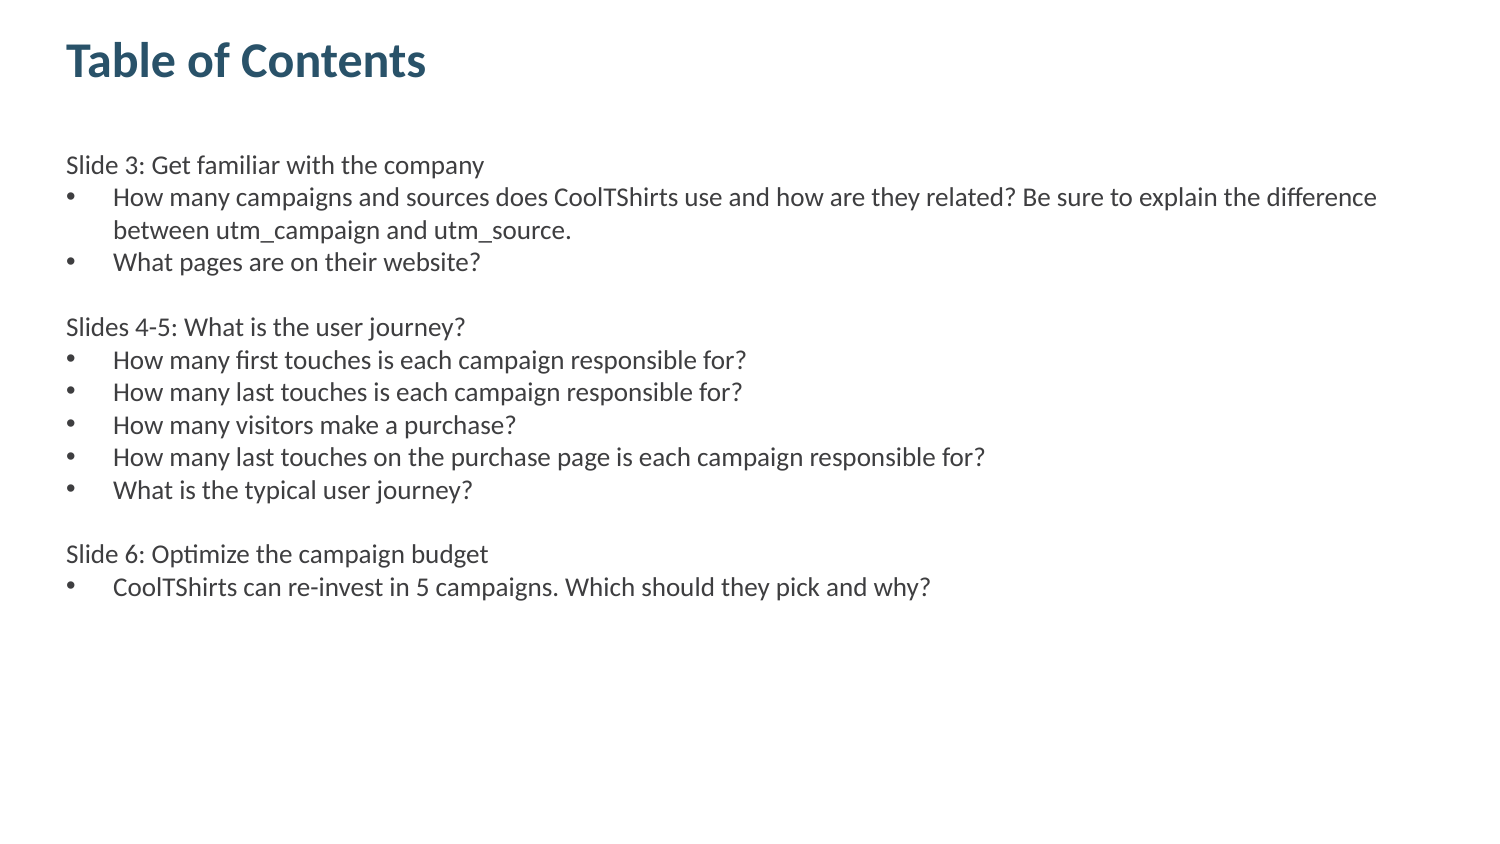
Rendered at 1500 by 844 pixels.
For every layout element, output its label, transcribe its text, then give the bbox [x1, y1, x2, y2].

text_box Slide 3: Get familiar with the company How many campaigns and sources does CoolTShirts use and how are they related? Be sure to explain the difference between utm_campaign and utm_source. What pages are on their website? Slides 4-5: What is the user journey? How many first touches is each campaign responsible for? How many last touches is each campaign responsible for? How many visitors make a purchase? How many last touches on the purchase page is each campaign responsible for? What is the typical user journey? Slide 6: Optimize the campaign budget CoolTShirts can re-invest in 5 campaigns. Which should they pick and why? [51, 132, 1442, 218]
text_box Table of Contents [51, 15, 1449, 103]
